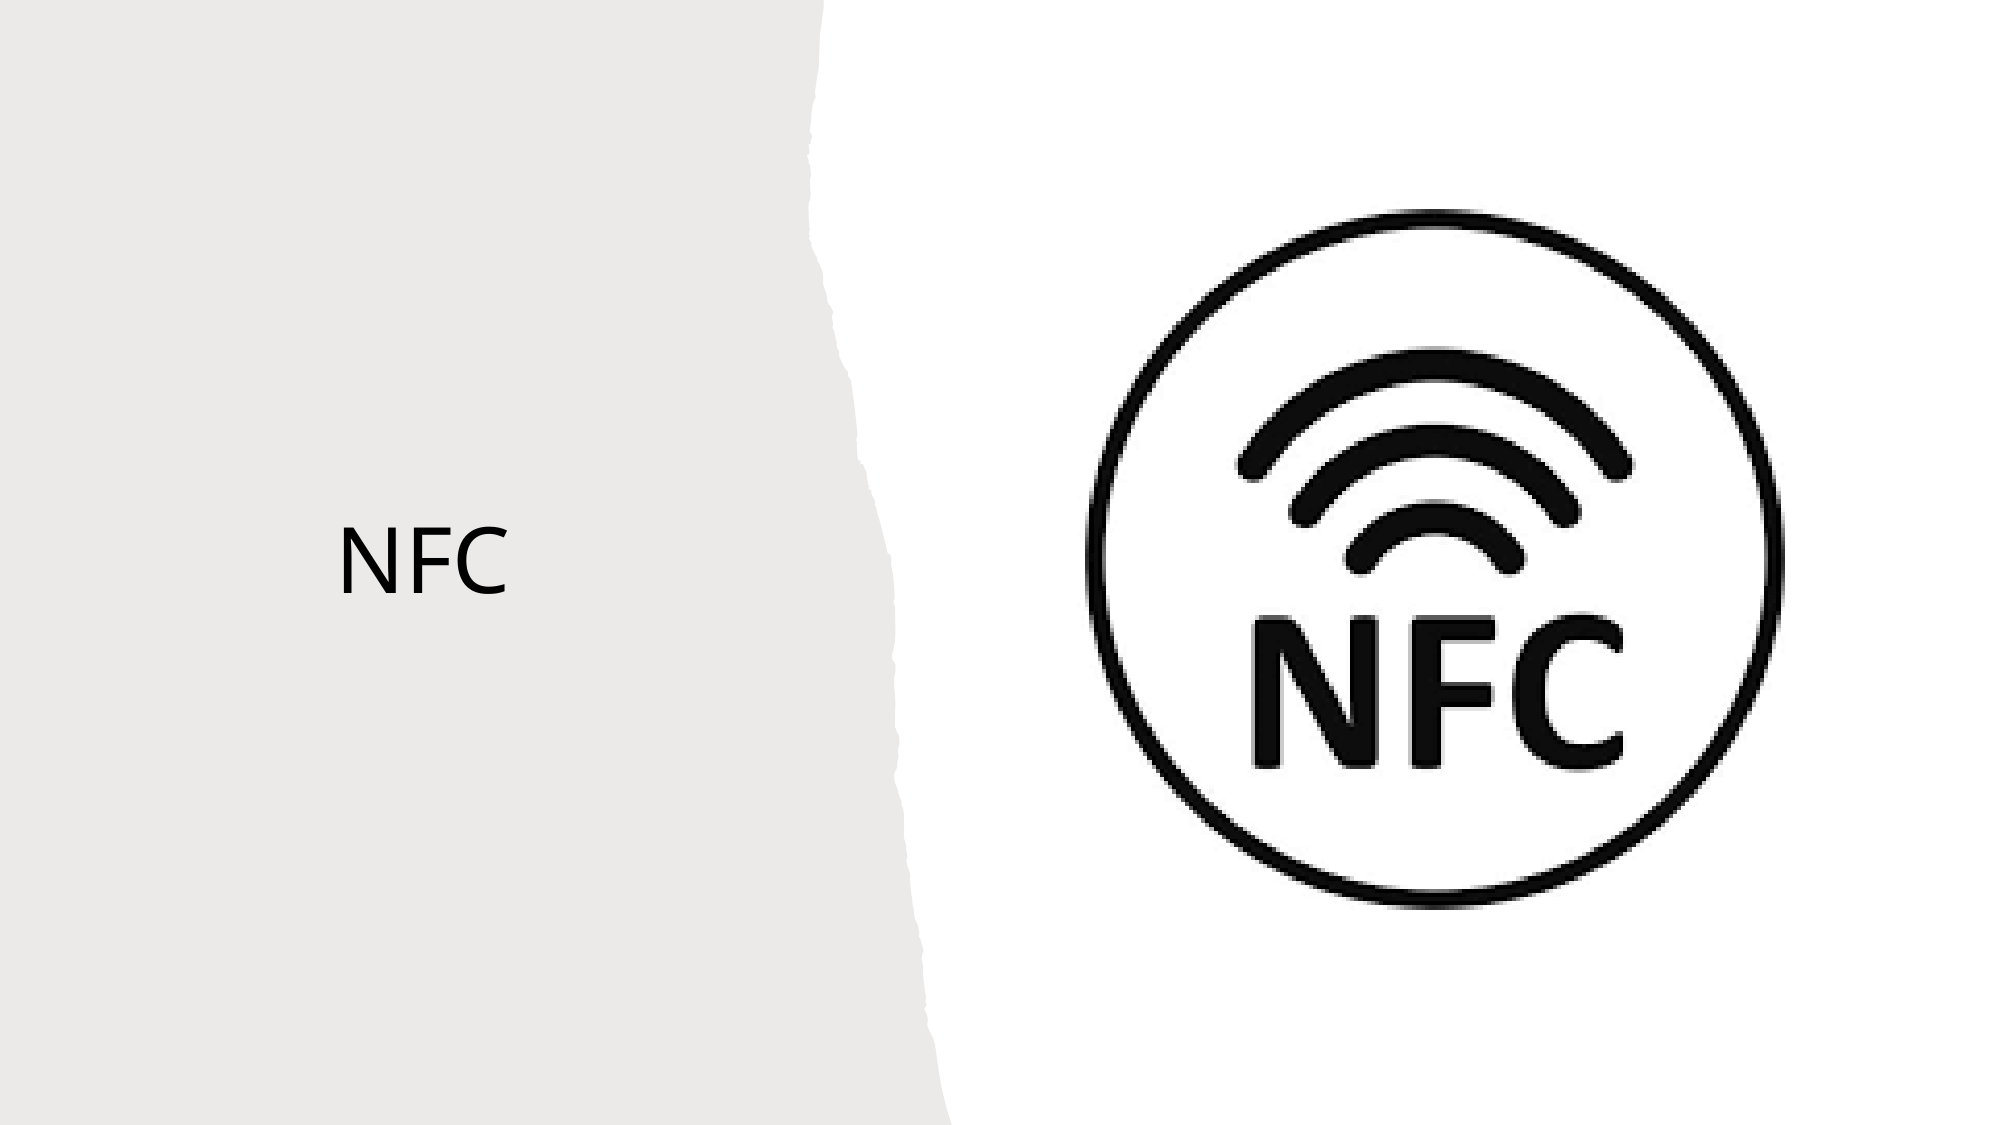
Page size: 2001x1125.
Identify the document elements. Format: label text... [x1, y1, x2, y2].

text_box [0, 0, 954, 1125]
title NFC [126, 162, 721, 622]
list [969, 94, 1901, 1026]
text_box [810, 0, 2000, 1125]
